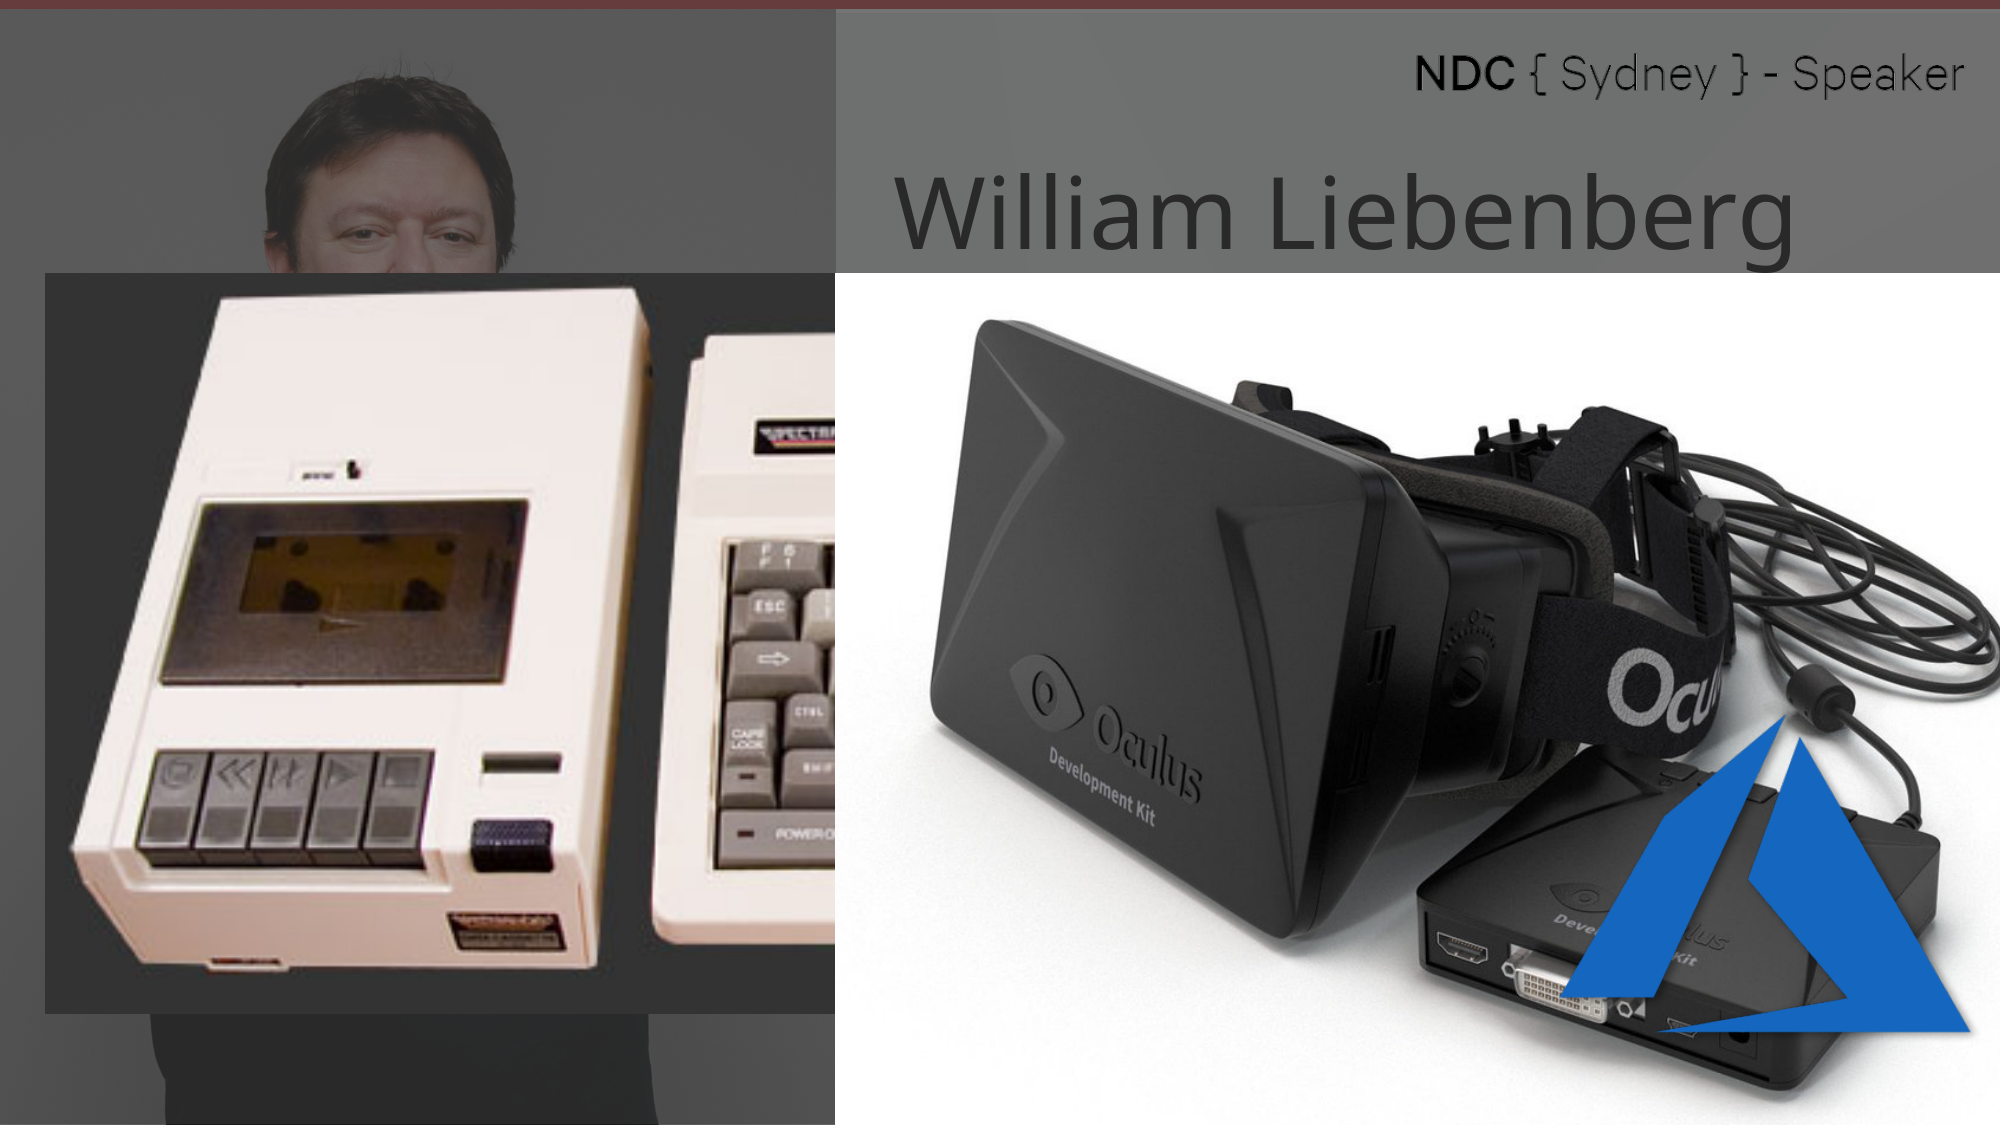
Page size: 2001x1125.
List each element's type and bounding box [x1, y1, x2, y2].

picture [1401, 43, 1985, 105]
text_box [0, 0, 2000, 273]
picture [0, 9, 2000, 1125]
